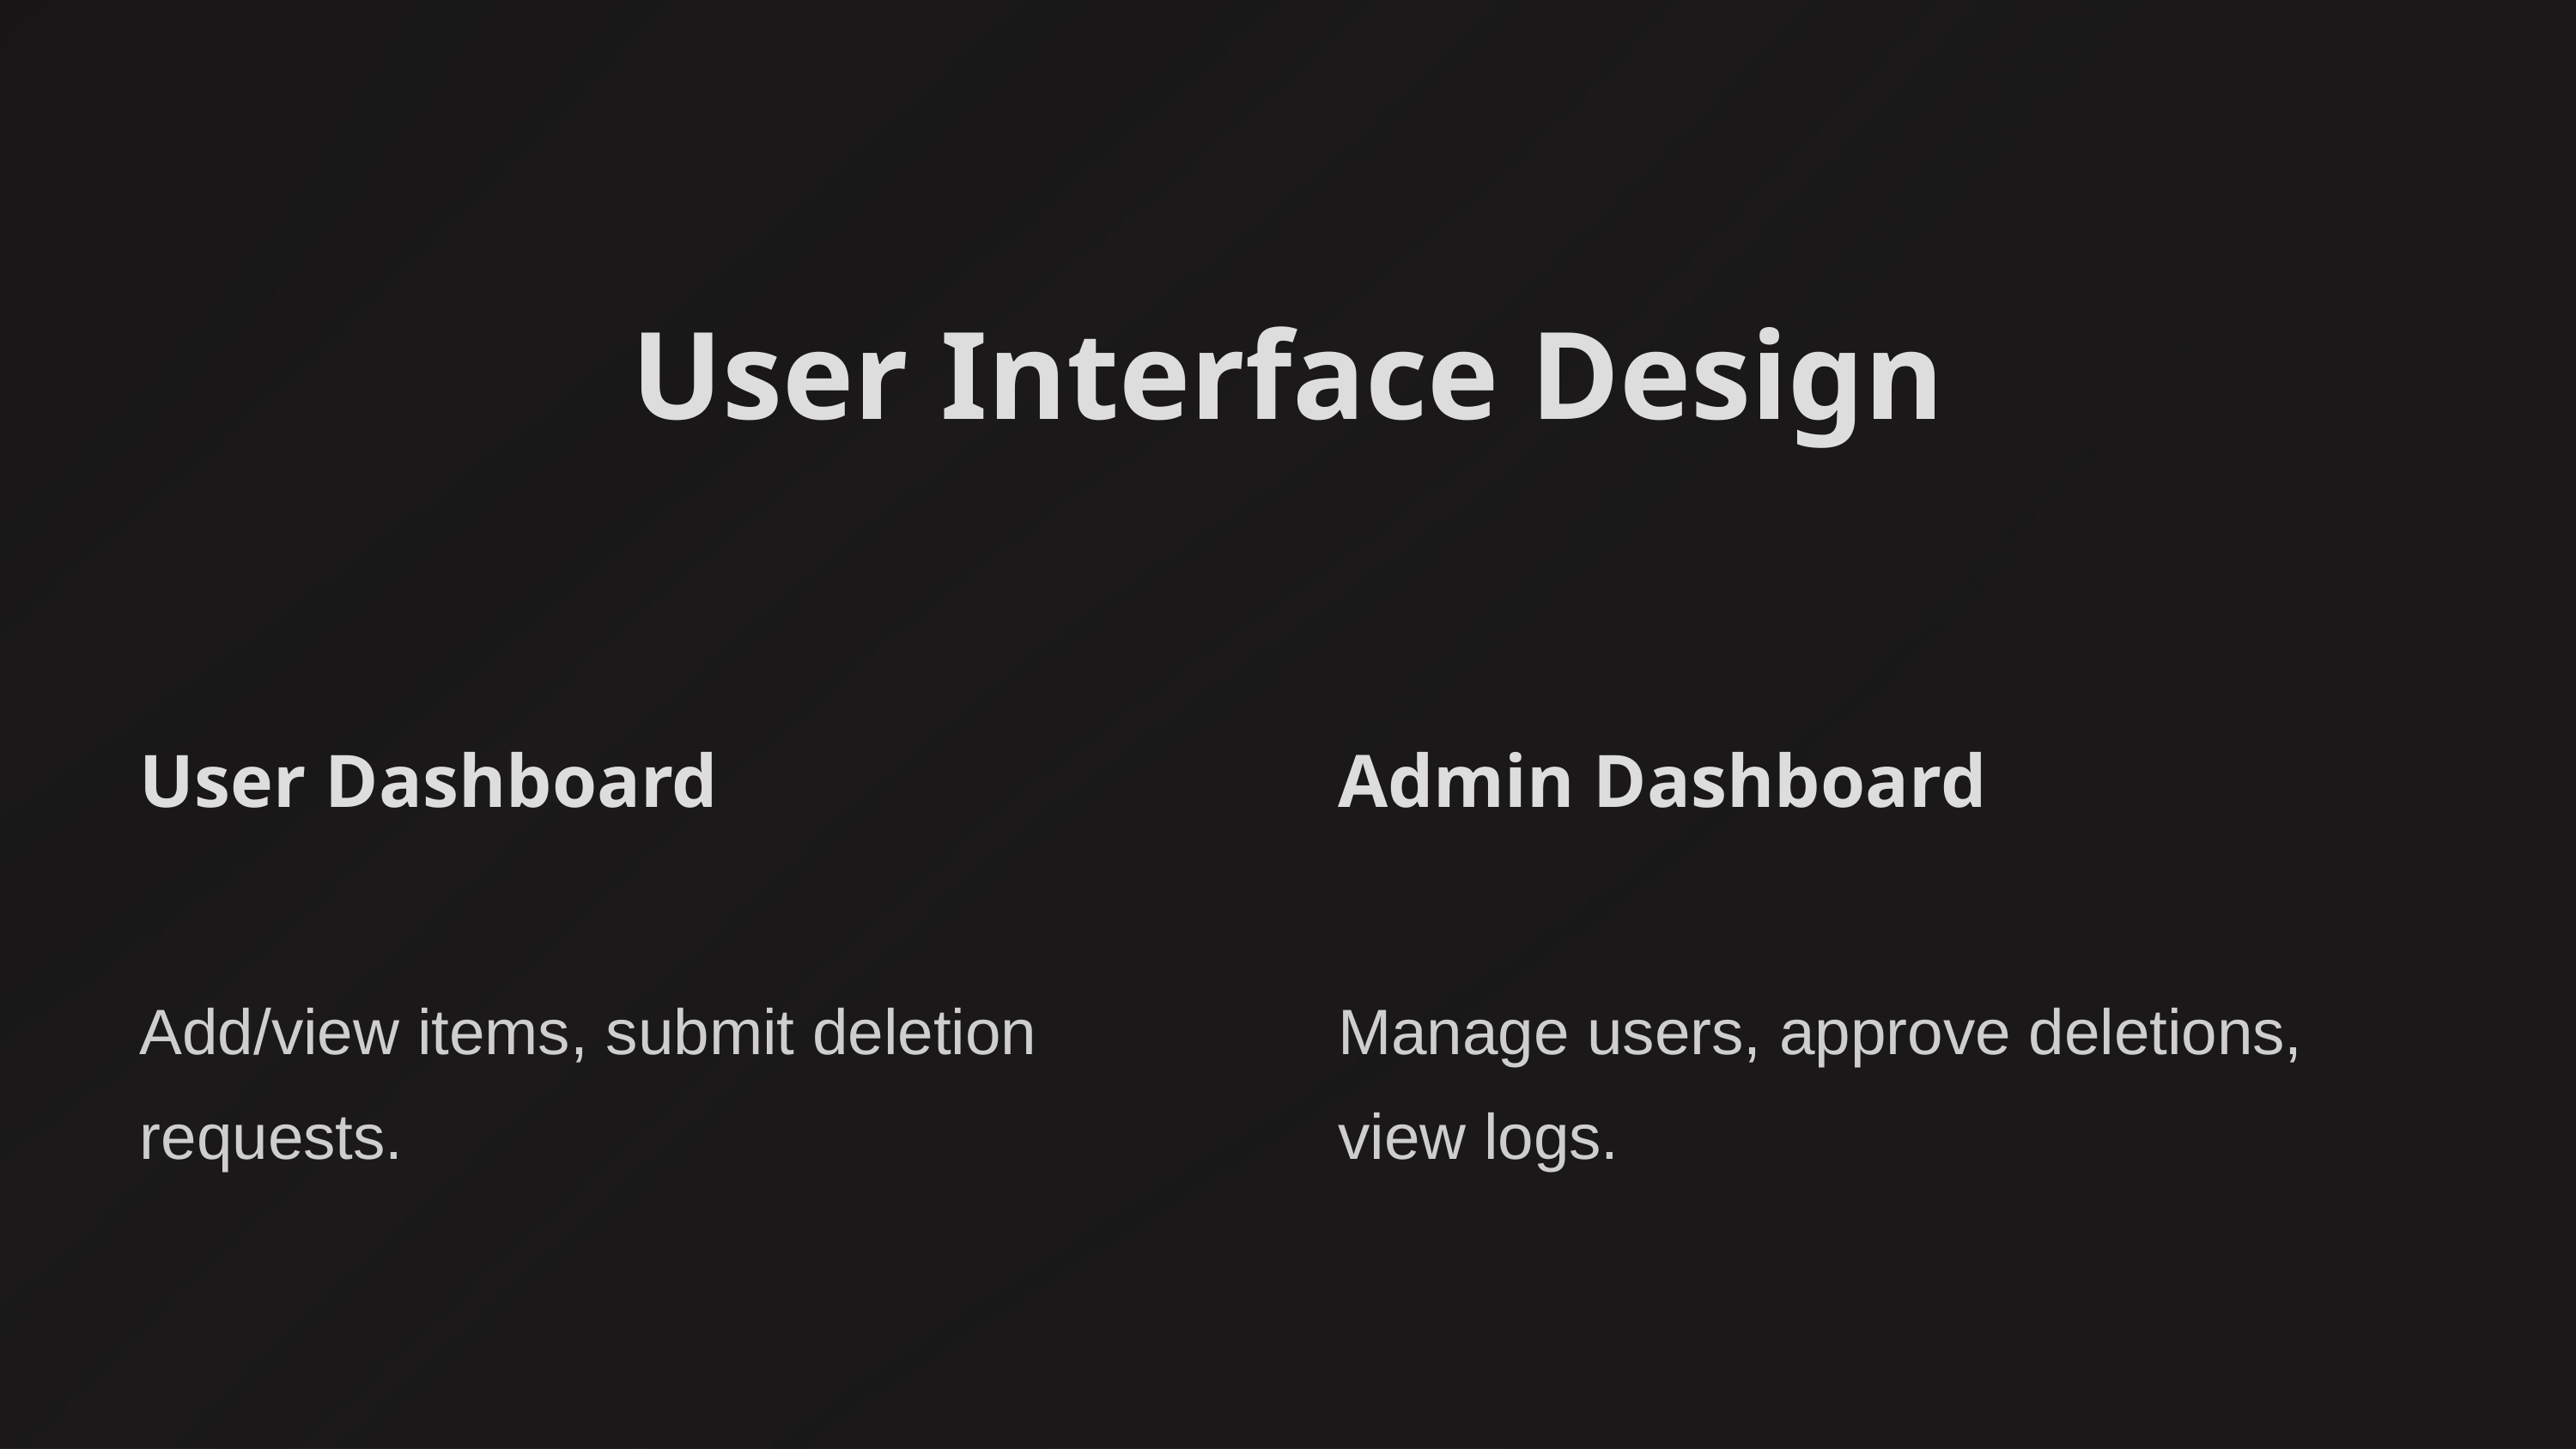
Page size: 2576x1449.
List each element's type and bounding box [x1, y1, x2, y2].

text_box [139, 980, 1240, 1187]
text_box [1337, 735, 2172, 852]
text_box [0, 0, 2576, 1449]
text_box [1338, 980, 2438, 1187]
text_box [139, 735, 881, 852]
text_box [495, 298, 2081, 494]
